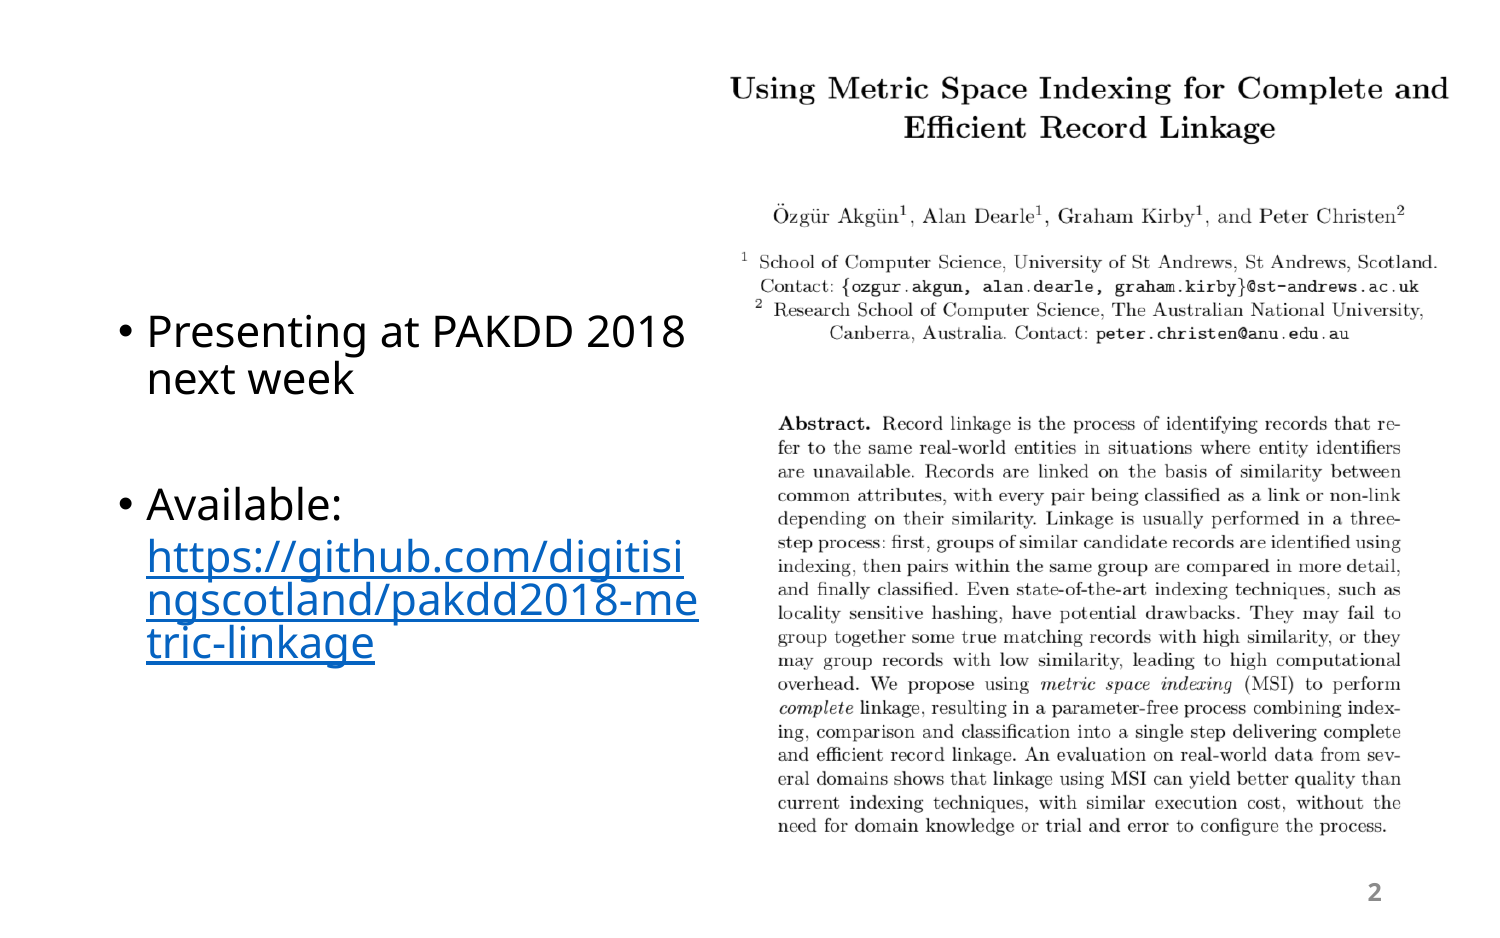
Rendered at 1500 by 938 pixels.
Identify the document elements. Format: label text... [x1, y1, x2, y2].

list Presenting at PAKDD 2018 next week Available: https://github.com/digitisingscotland/pakdd2018-metric-linkage [103, 233, 721, 845]
picture [721, 69, 1457, 845]
slide_number 2 [1059, 868, 1397, 919]
